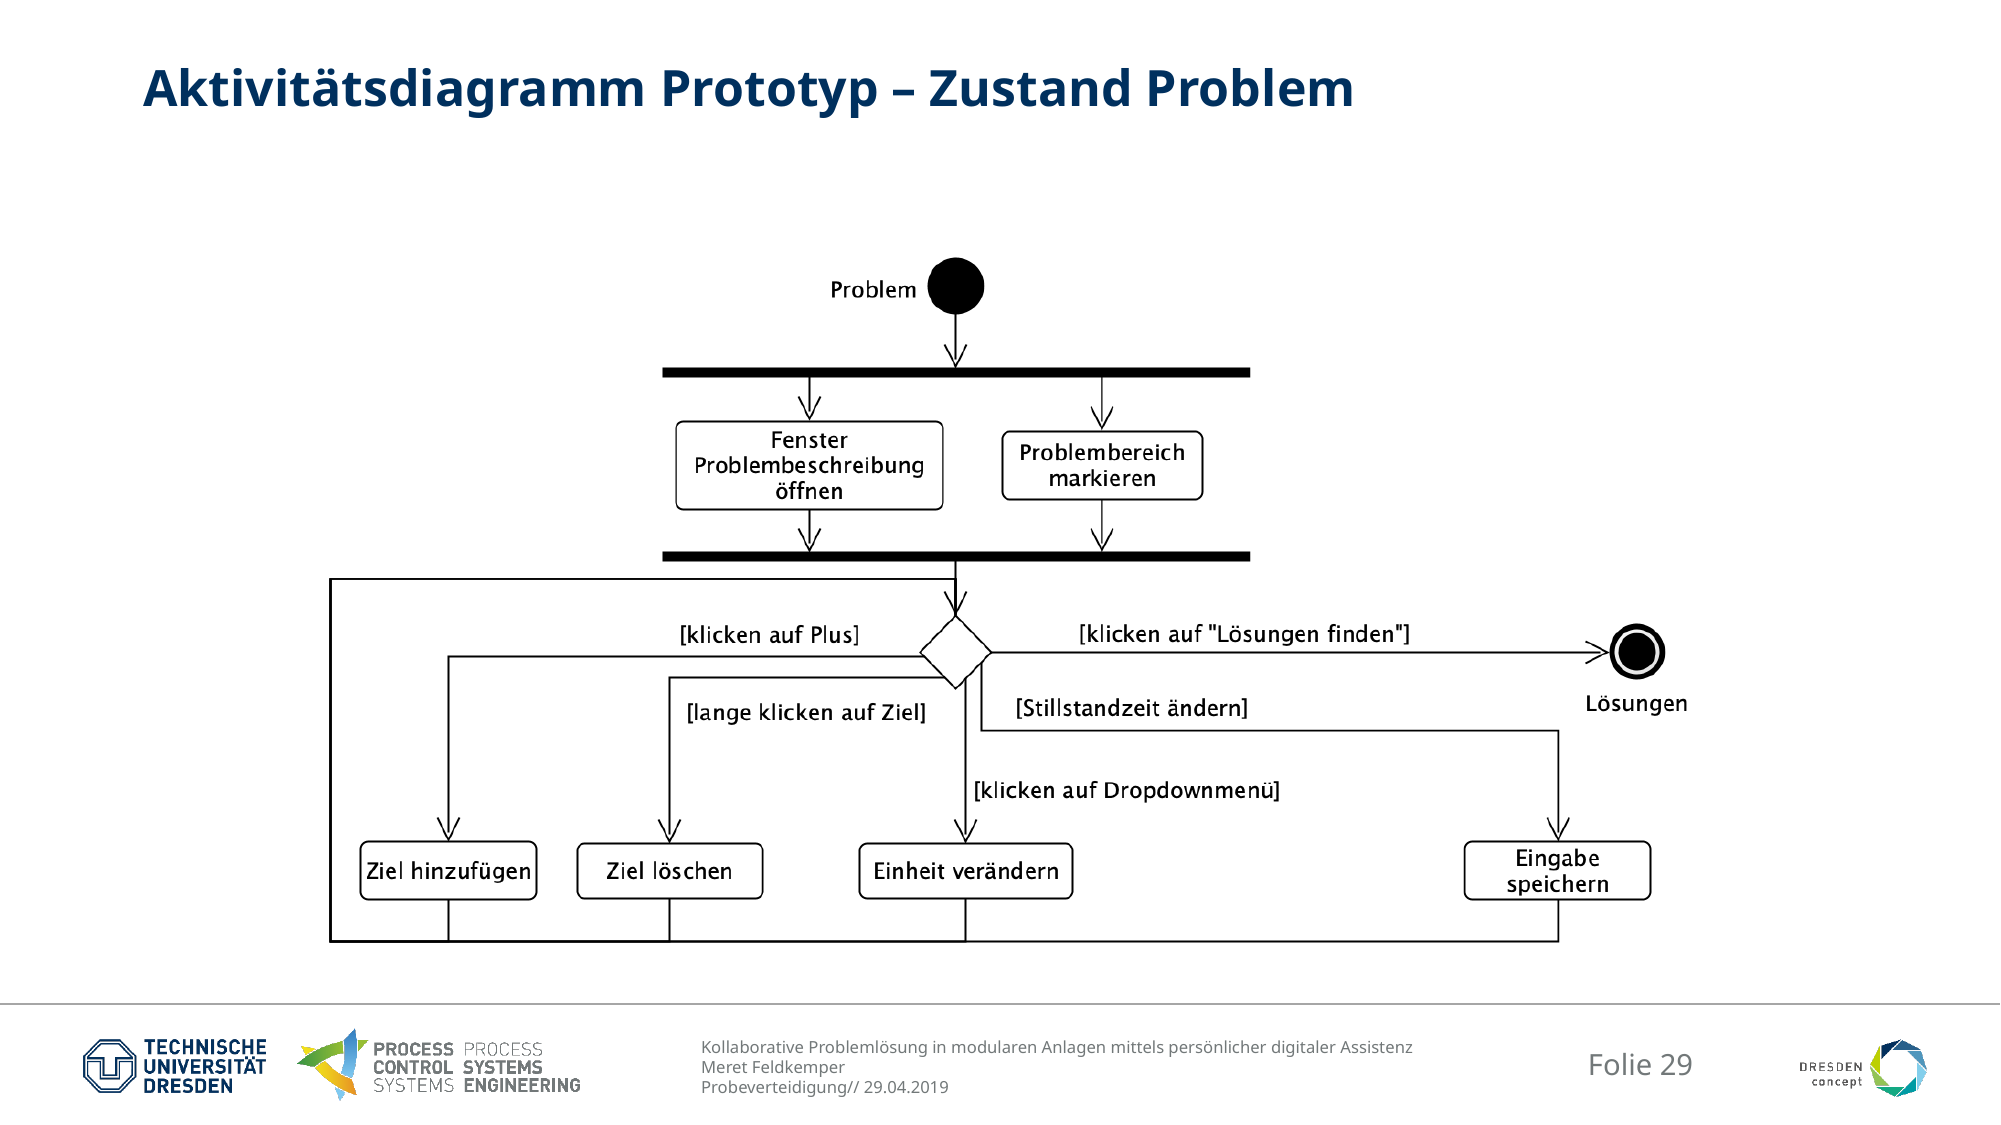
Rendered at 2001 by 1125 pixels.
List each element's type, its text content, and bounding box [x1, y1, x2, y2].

picture [1800, 1039, 1927, 1097]
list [314, 243, 1708, 957]
picture [83, 1039, 266, 1093]
picture [297, 1028, 580, 1101]
title Aktivitätsdiagramm Prototyp – Zustand Problem [143, 56, 1880, 169]
